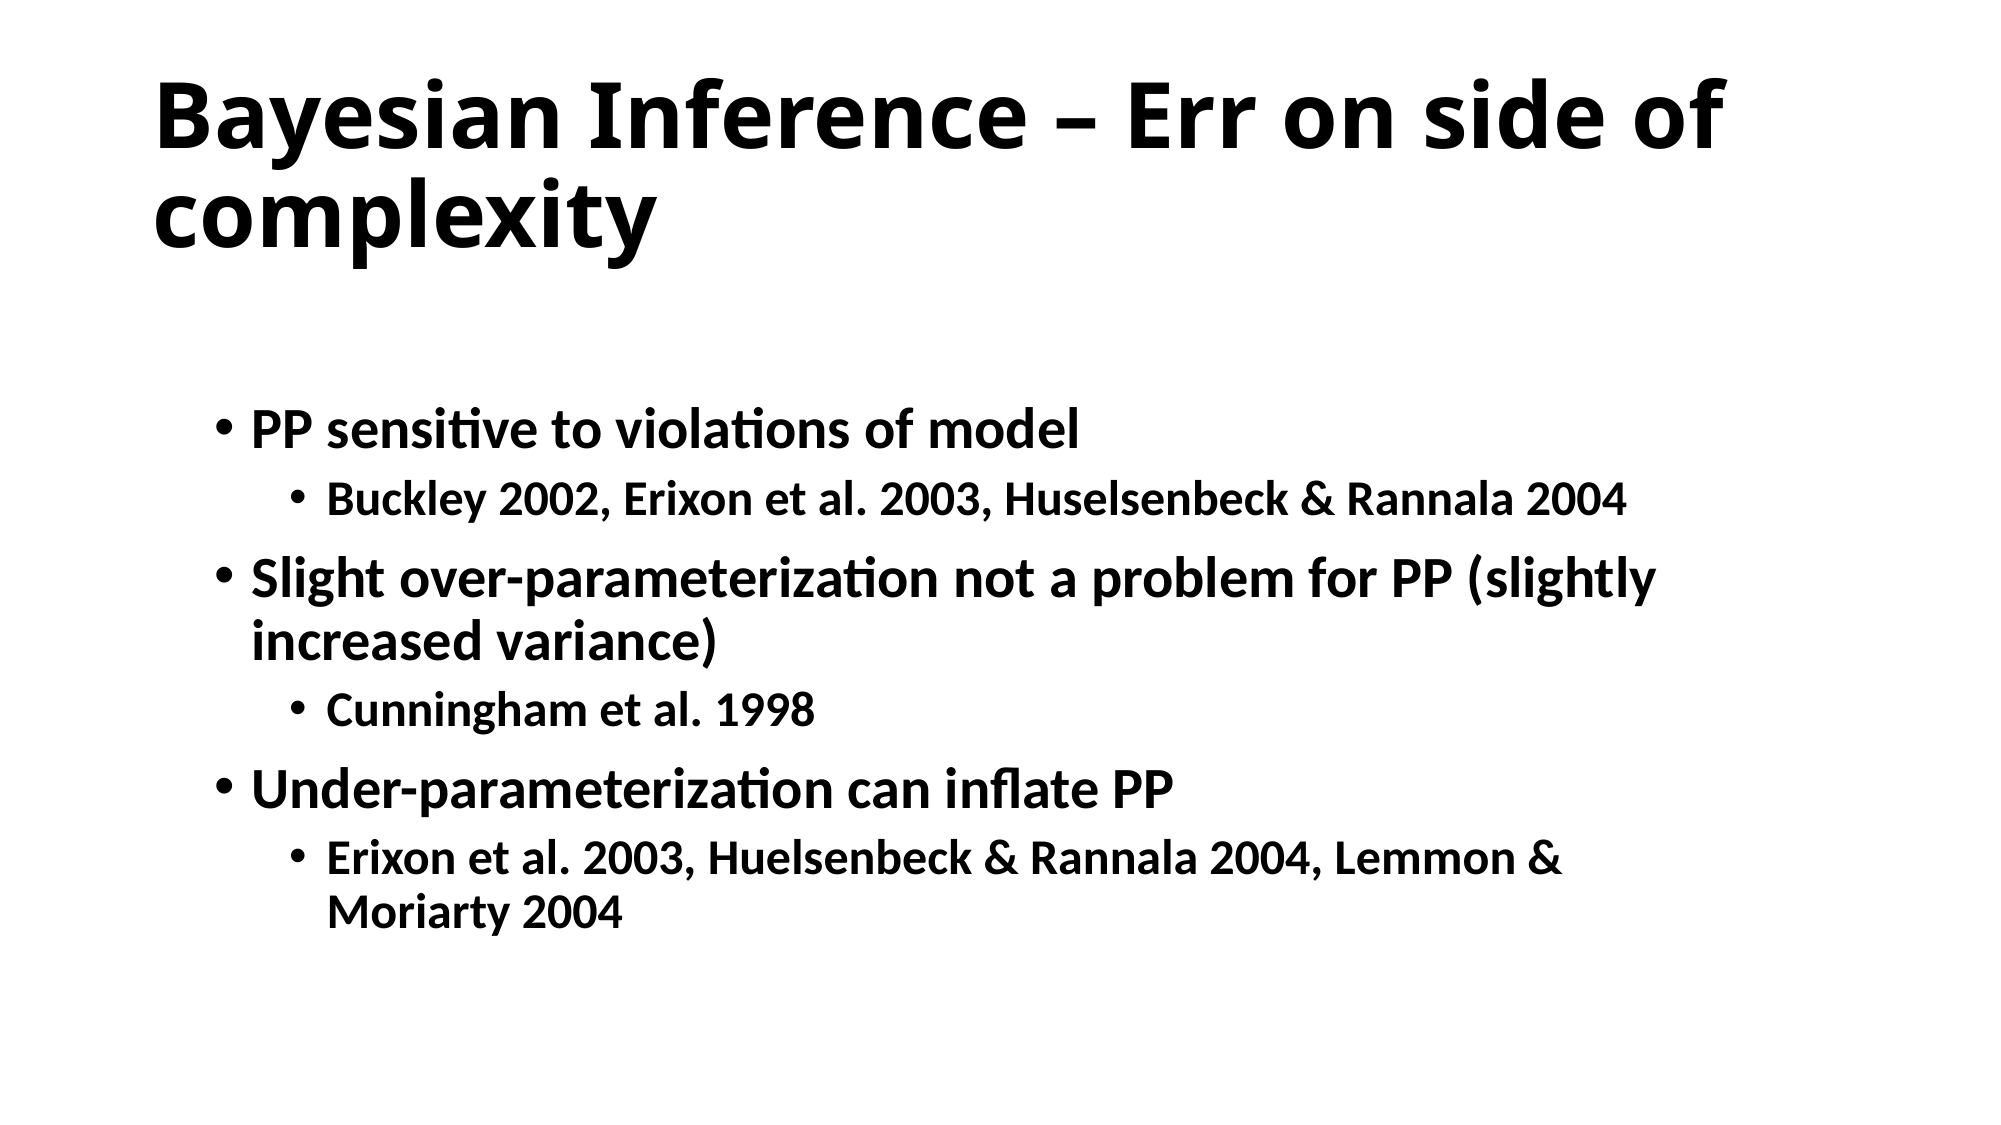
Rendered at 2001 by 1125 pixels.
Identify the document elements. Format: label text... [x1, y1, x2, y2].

list PP sensitive to violations of model Buckley 2002, Erixon et al. 2003, Huselsenbeck & Rannala 2004 Slight over-parameterization not a problem for PP (slightly increased variance) Cunningham et al. 1998 Under-parameterization can inflate PP Erixon et al. 2003, Huelsenbeck & Rannala 2004, Lemmon & Moriarty 2004 [199, 391, 1675, 1047]
title Bayesian Inference – Err on side of complexity [137, 59, 1863, 278]
